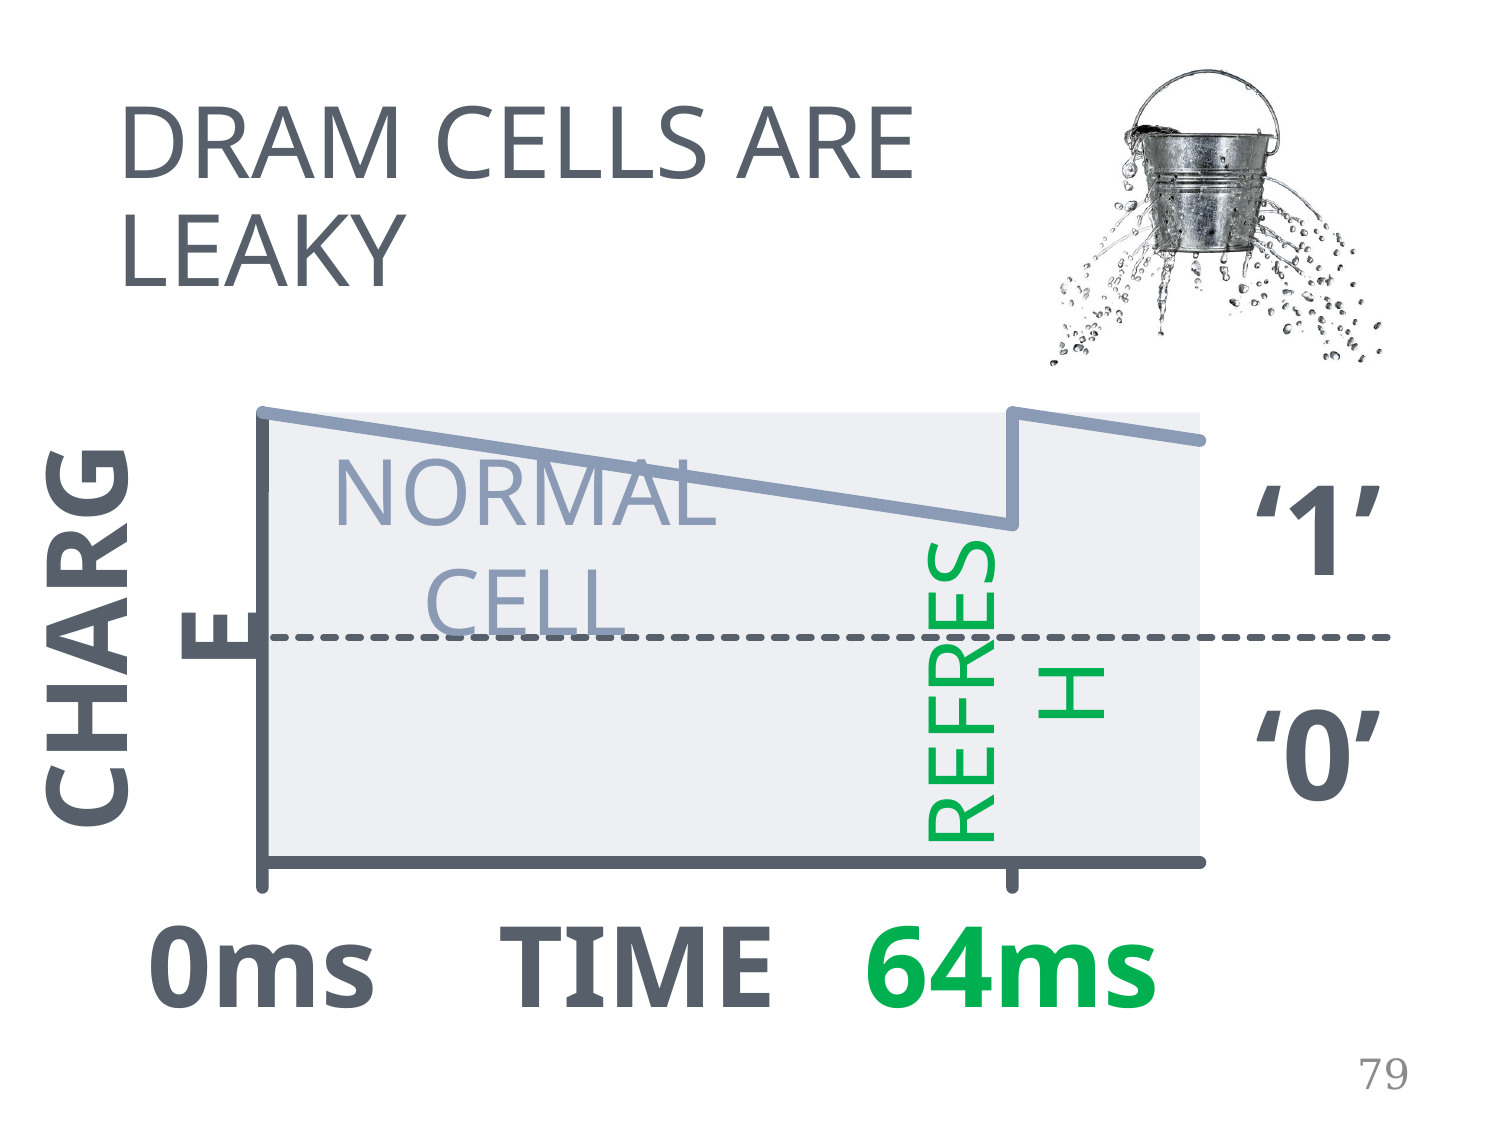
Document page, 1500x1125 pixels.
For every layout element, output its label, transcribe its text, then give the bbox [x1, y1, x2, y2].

picture [1043, 49, 1388, 384]
text_box 64ms [1013, 887, 1163, 1038]
text_box ‘1’ [1224, 412, 1413, 637]
text_box REFRESH [962, 525, 1063, 636]
text_box ‘0’ [1224, 637, 1413, 863]
text_box [269, 535, 962, 636]
text_box TIME [262, 887, 1013, 1038]
text_box [269, 646, 962, 856]
text_box CHARGE [74, 412, 225, 863]
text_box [1013, 412, 1201, 441]
text_box [1063, 646, 1202, 856]
text_box 0ms [112, 887, 262, 1038]
text_box NORMAL CELL [269, 535, 788, 600]
slide_number 79 [1074, 1042, 1425, 1103]
text_box DRAM CELLS ARE LEAKY [110, 122, 1028, 278]
text_box REFRESH [962, 646, 1063, 861]
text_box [262, 412, 1013, 526]
text_box [1019, 447, 1202, 636]
